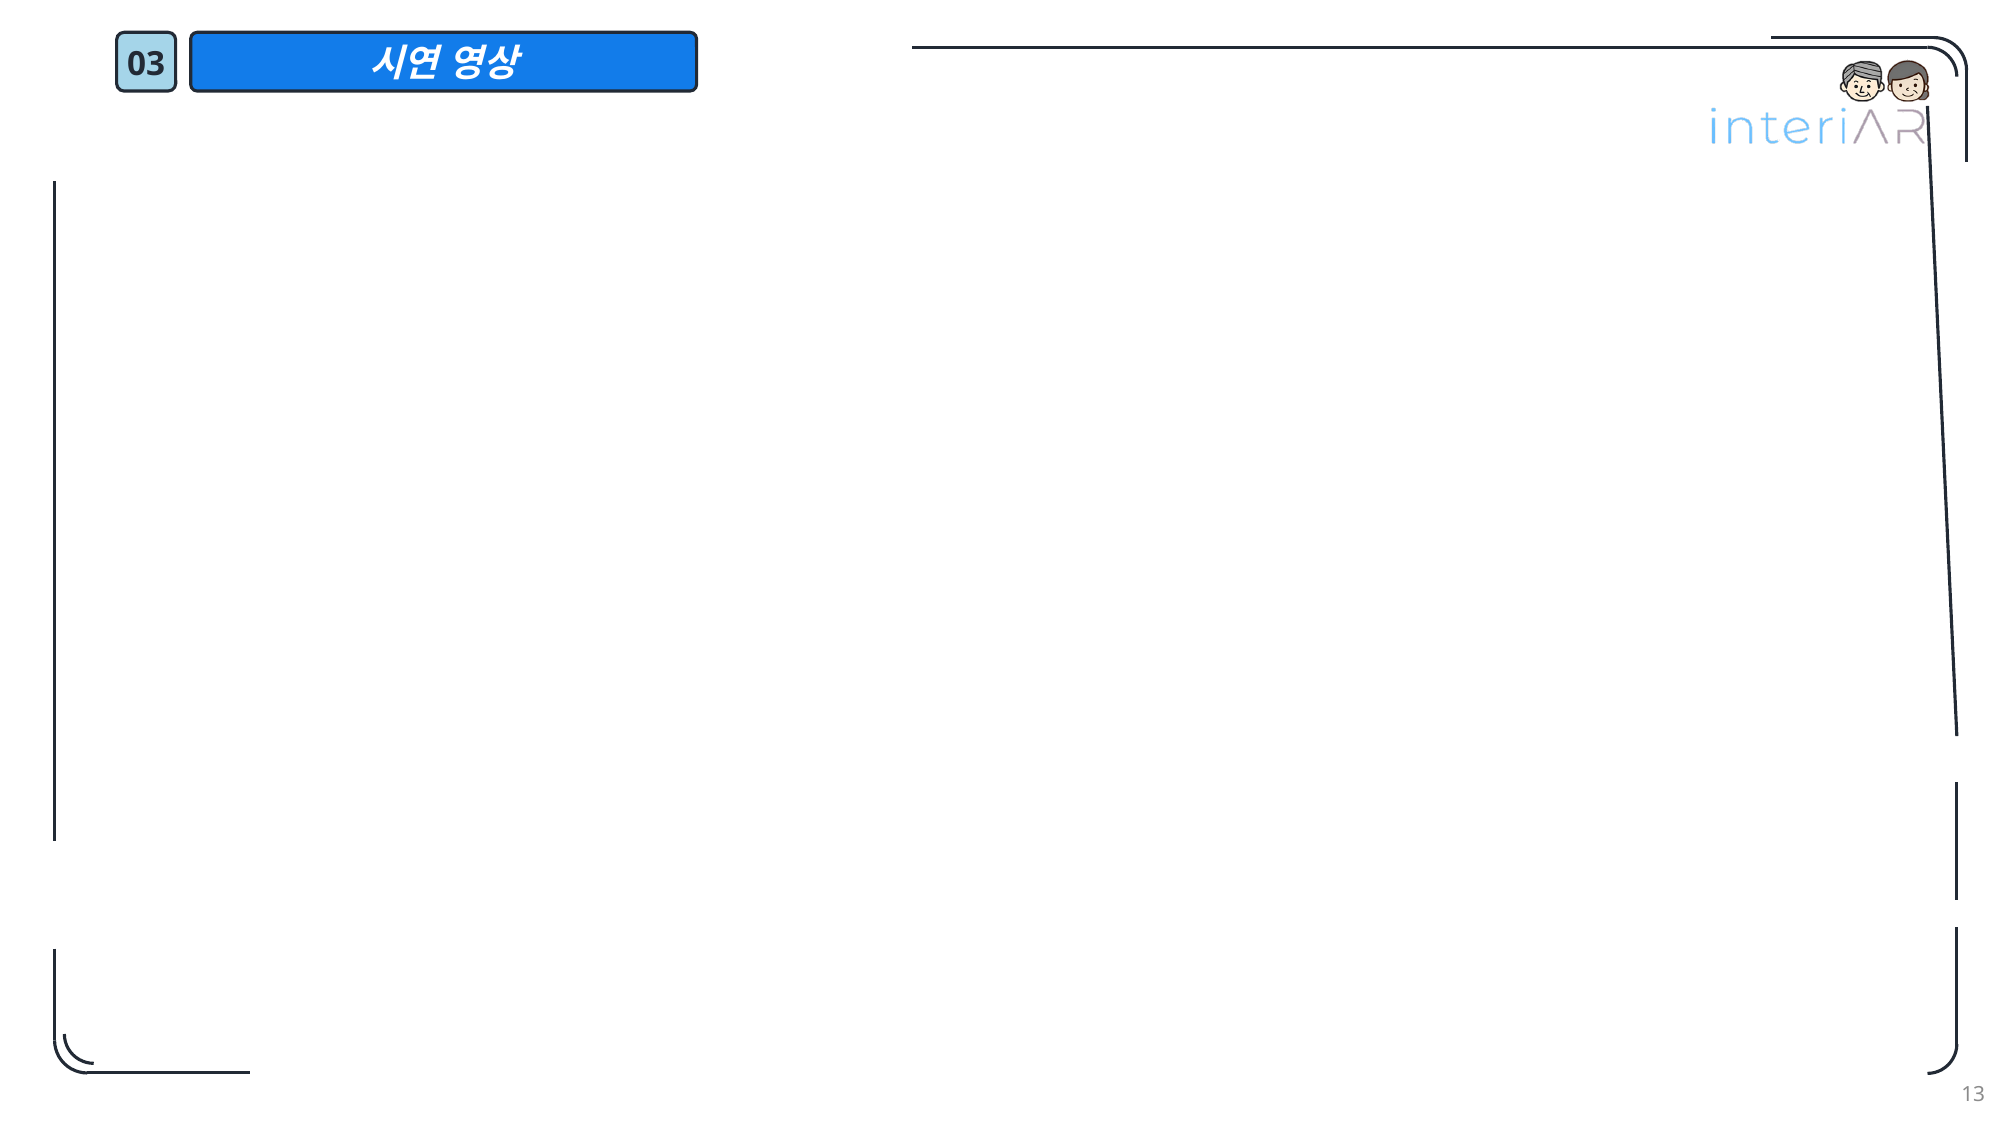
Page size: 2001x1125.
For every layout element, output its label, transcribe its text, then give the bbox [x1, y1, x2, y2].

picture [1686, 53, 1936, 150]
slide_number 13 [1634, 1063, 2000, 1124]
text_box 시연 영상 [189, 31, 698, 93]
text_box 03 [115, 31, 177, 93]
